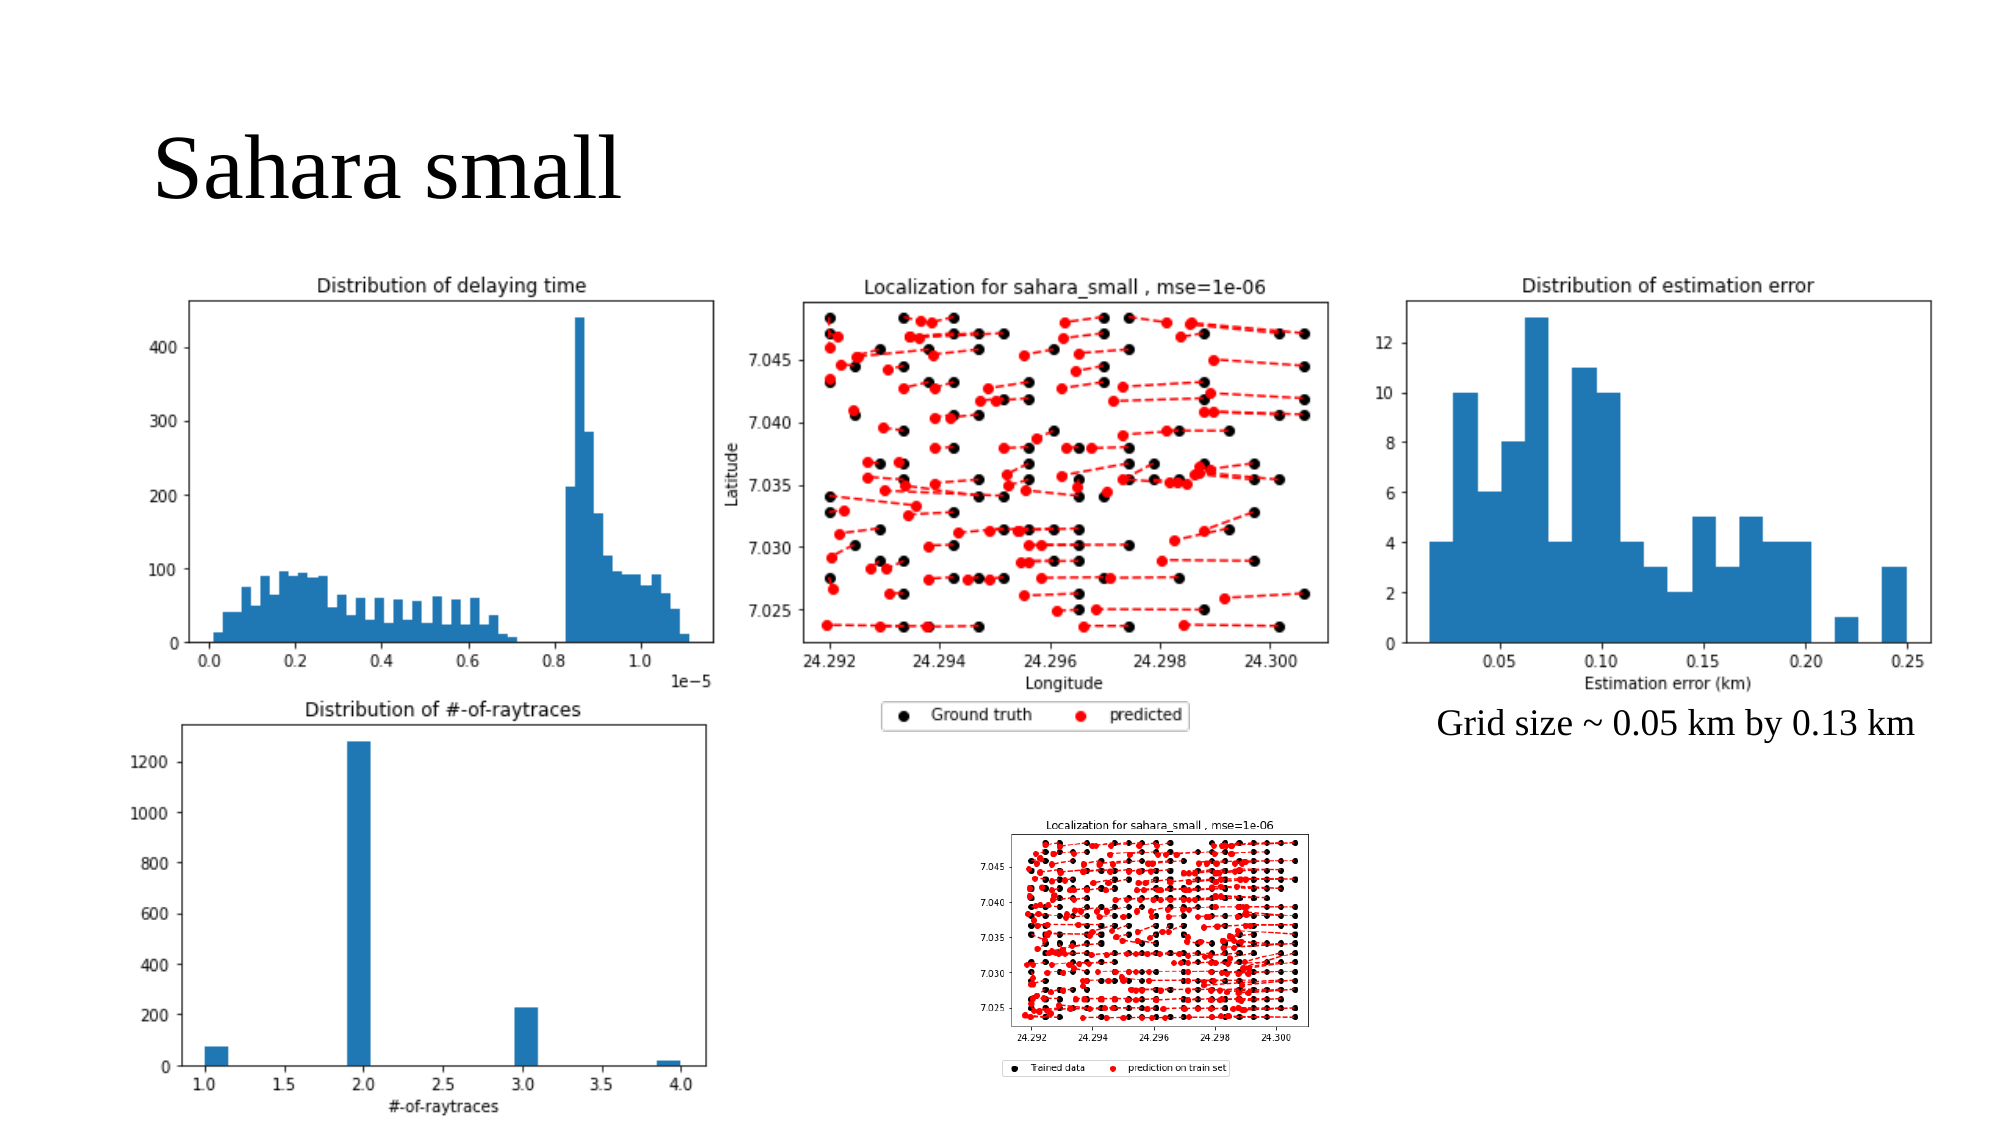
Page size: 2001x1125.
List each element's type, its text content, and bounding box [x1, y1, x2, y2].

text_box Grid size ~ 0.05 km by 0.13 km [1421, 690, 1963, 751]
picture [1364, 266, 1940, 702]
title Sahara small [137, 59, 1863, 278]
picture [119, 266, 1337, 1125]
picture [973, 813, 1313, 1082]
